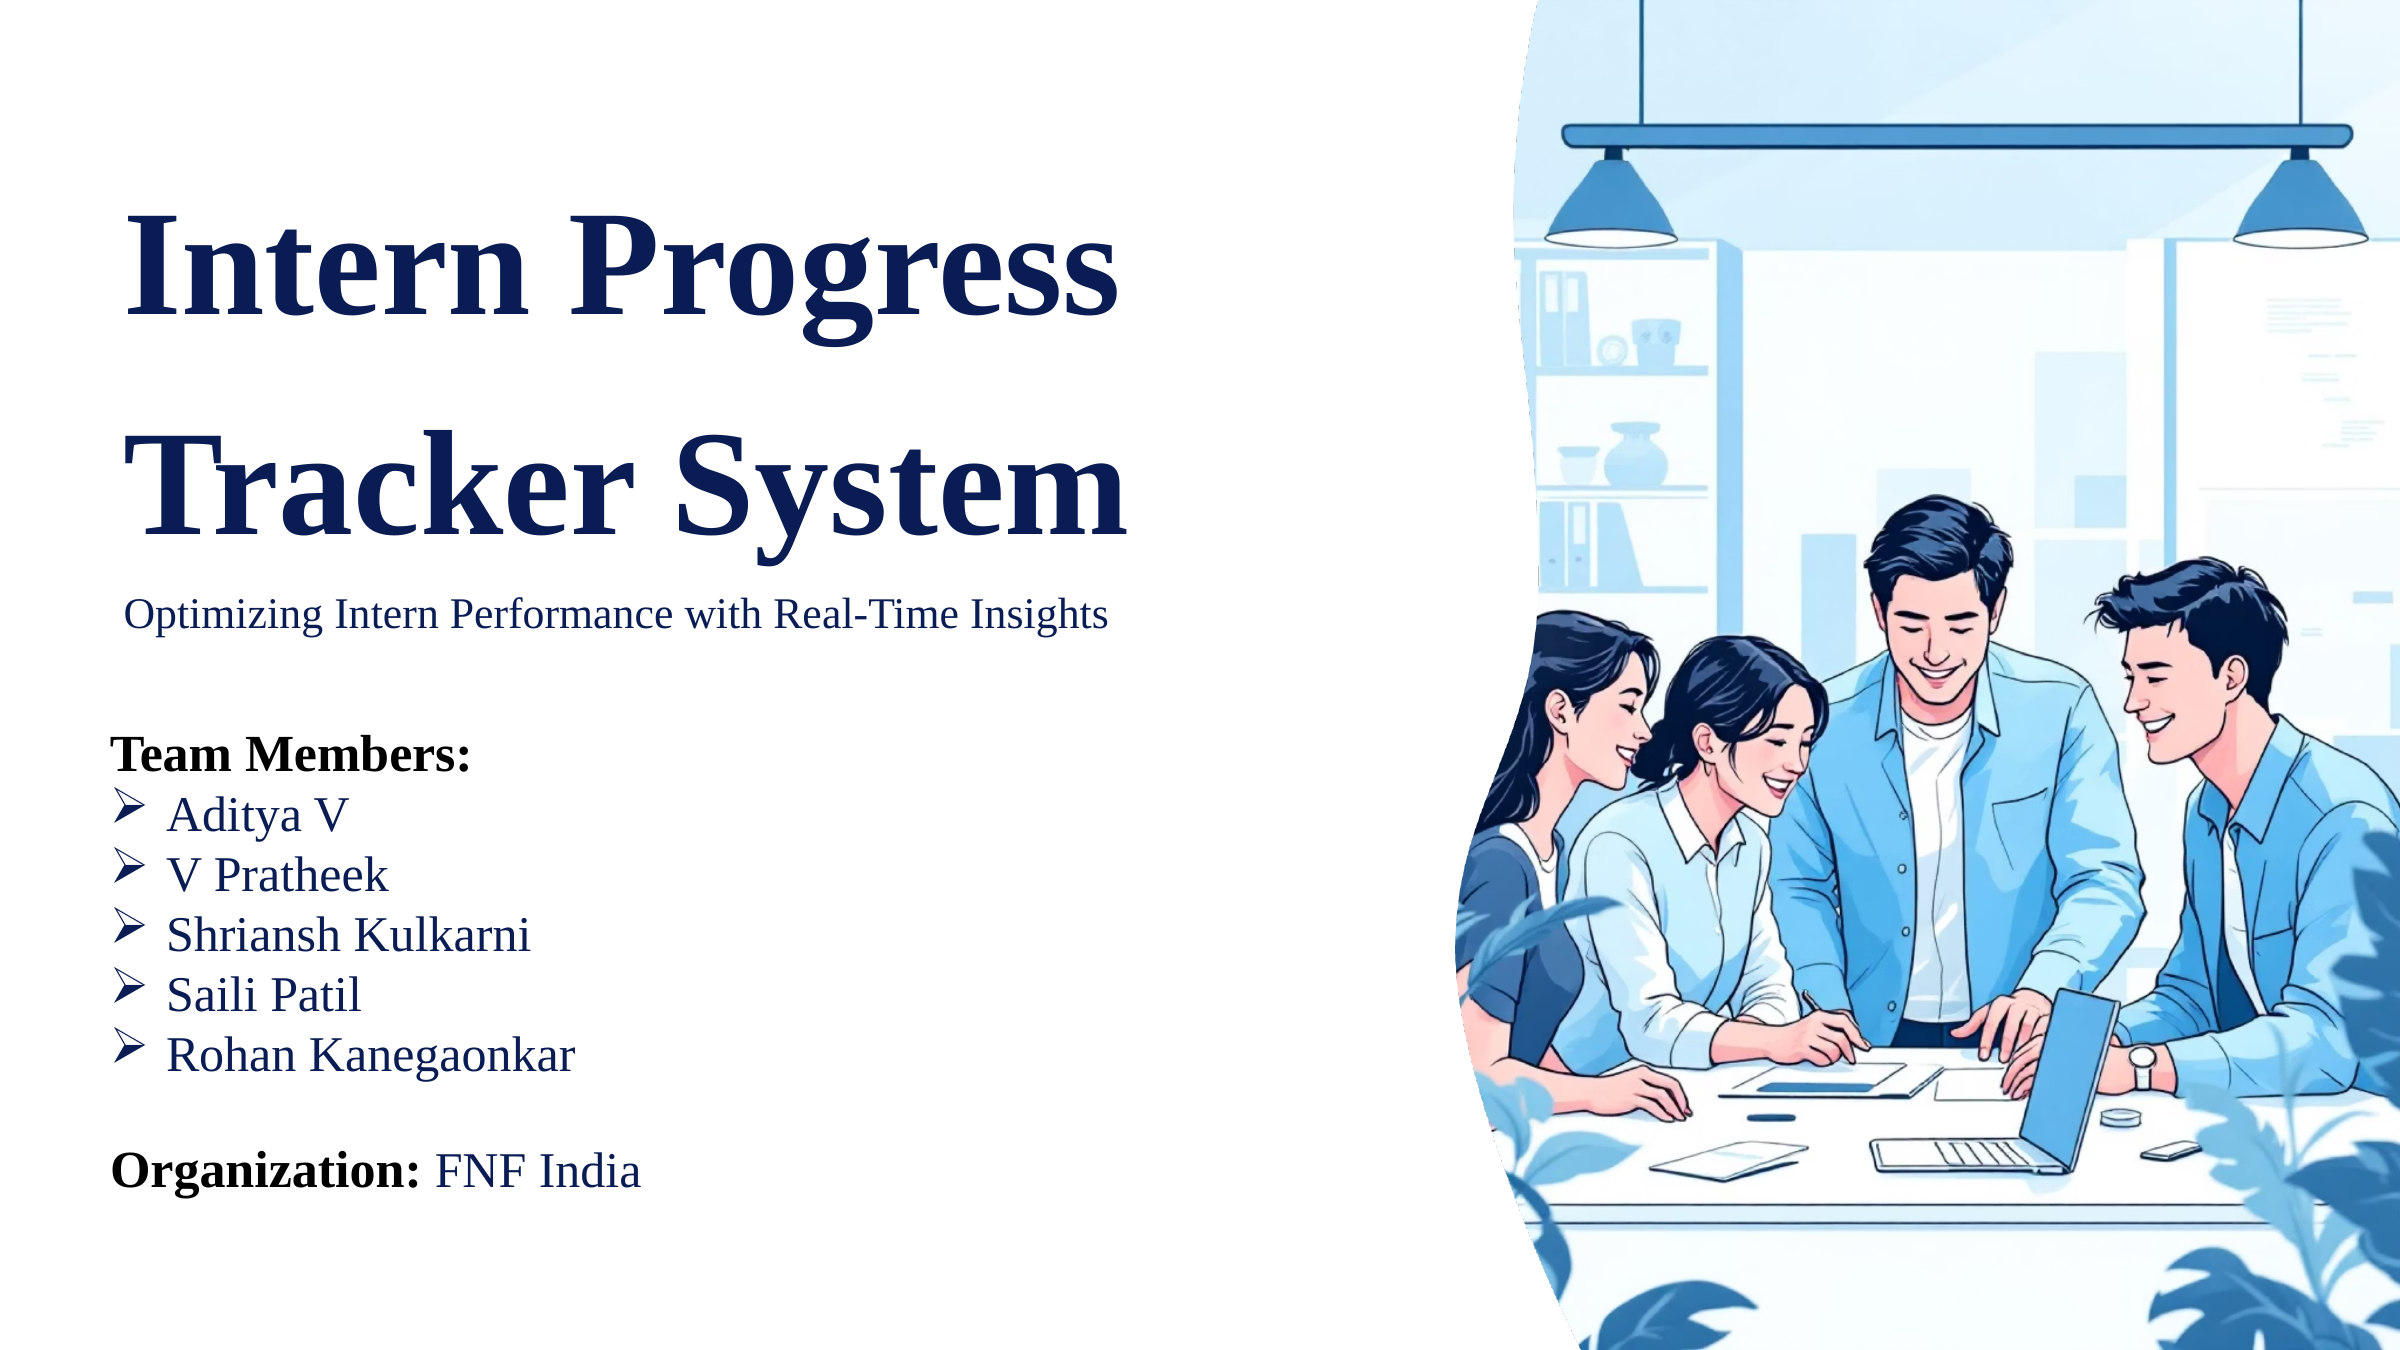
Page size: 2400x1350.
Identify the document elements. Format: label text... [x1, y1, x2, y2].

text_box Optimizing Intern Performance with Real-Time Insights [123, 583, 1335, 639]
text_box Team Members: Aditya V V Pratheek Shriansh Kulkarni Saili Patil Rohan Kanegaonkar [95, 711, 1296, 1089]
picture [1454, 0, 2400, 1350]
text_box Intern Progress Tracker System [123, 124, 1454, 588]
text_box Organization: FNF India [95, 1147, 1398, 1206]
